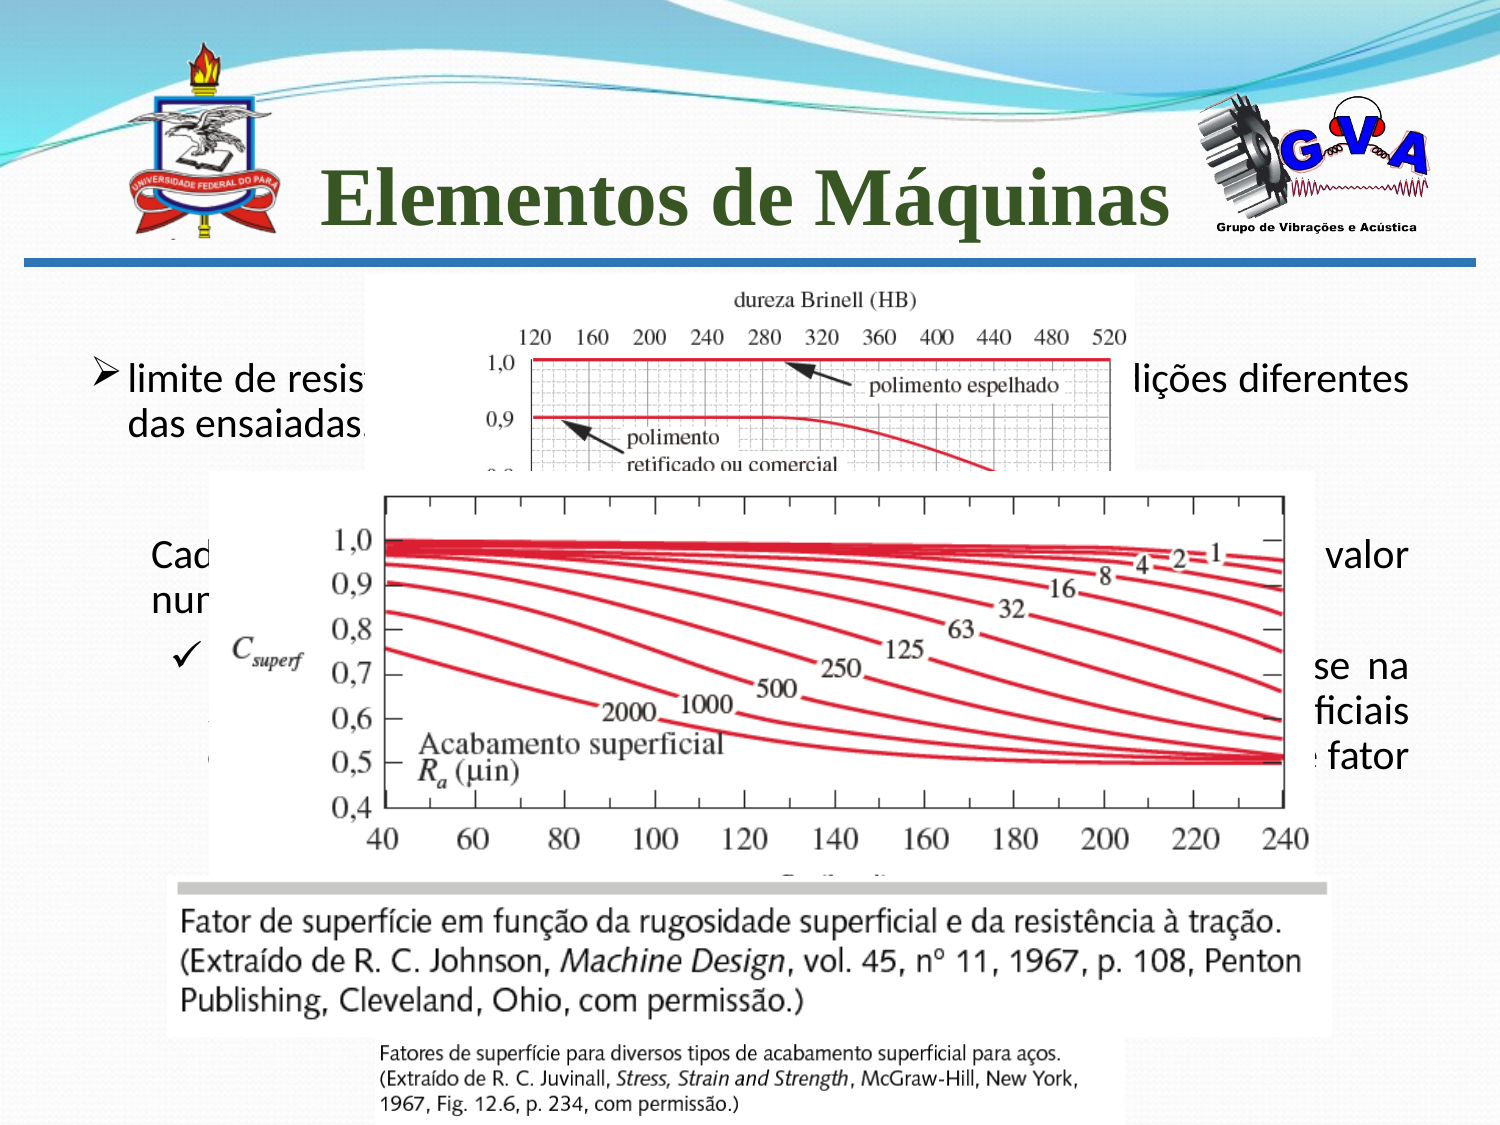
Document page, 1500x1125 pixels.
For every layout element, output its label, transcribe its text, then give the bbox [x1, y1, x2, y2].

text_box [364, 274, 1135, 471]
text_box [167, 471, 1332, 1037]
picture [156, 544, 167, 565]
text_box Elementos de Máquinas [79, 134, 1413, 250]
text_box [364, 1037, 1135, 1125]
picture [1334, 661, 1345, 667]
picture [0, 0, 1500, 1125]
